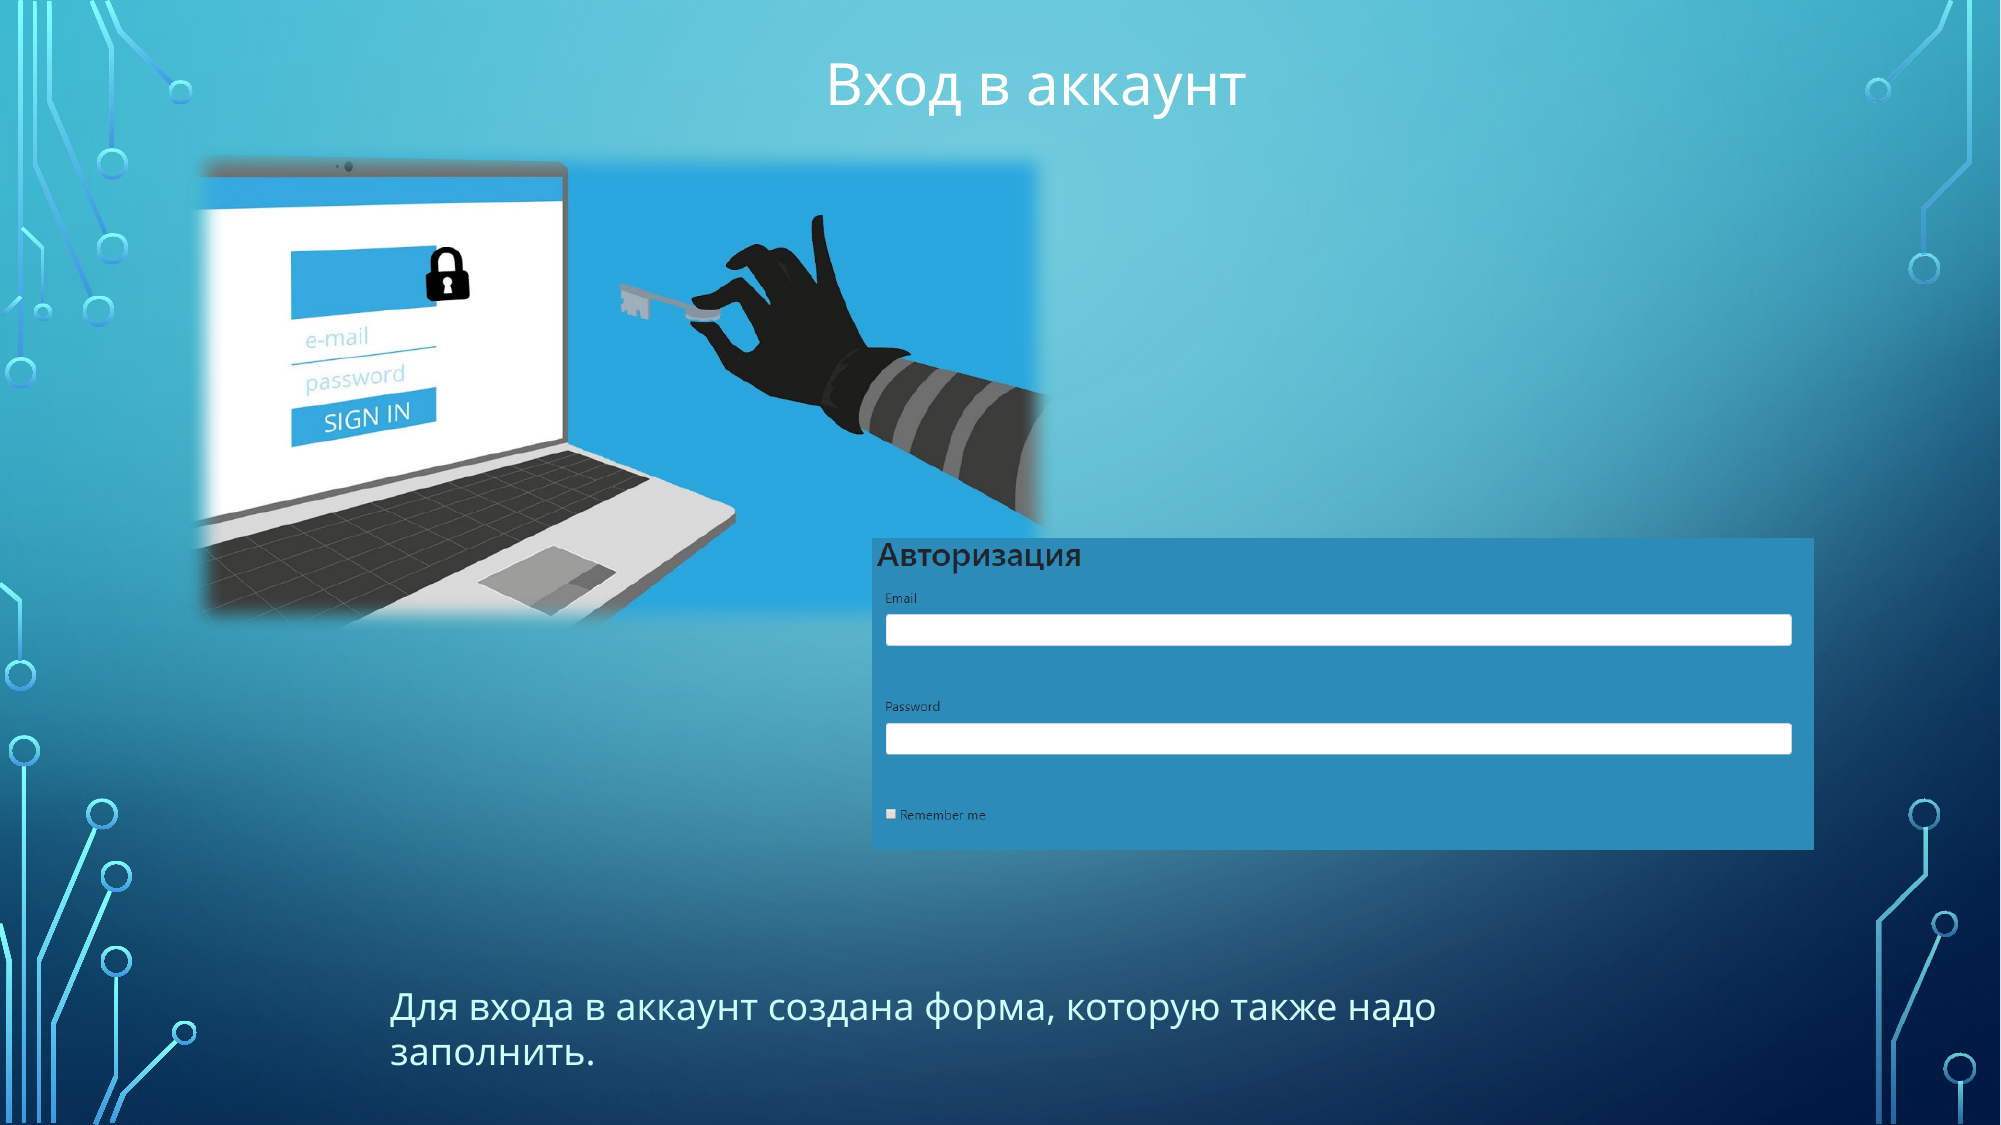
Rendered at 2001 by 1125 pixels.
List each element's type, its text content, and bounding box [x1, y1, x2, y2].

text_box Для входа в аккаунт создана форма, которую также надо заполнить. [375, 975, 1596, 1081]
text_box Вход в аккаунт [811, 39, 1344, 125]
picture [187, 143, 1815, 850]
